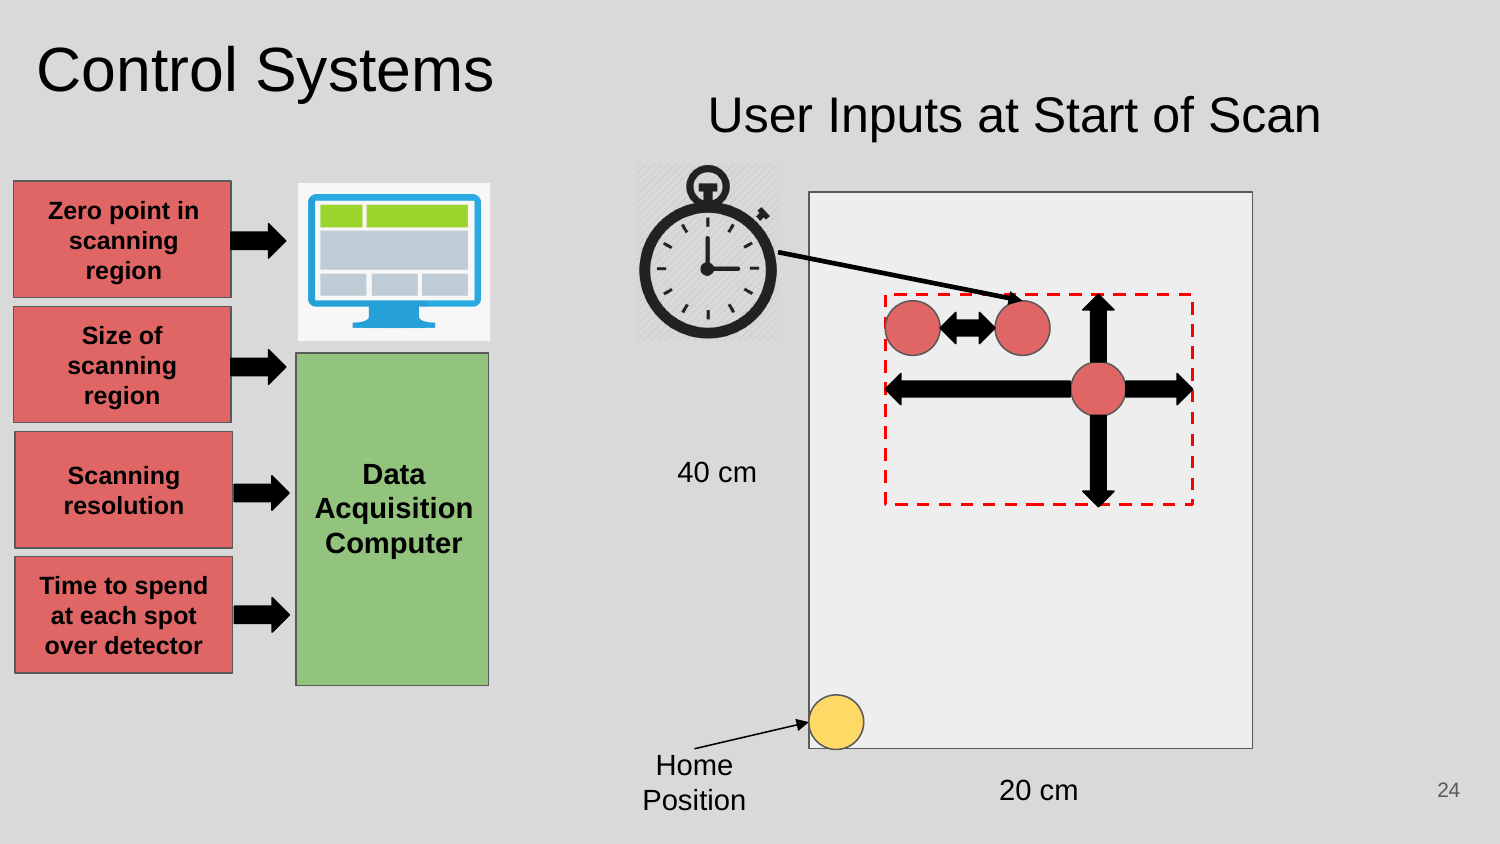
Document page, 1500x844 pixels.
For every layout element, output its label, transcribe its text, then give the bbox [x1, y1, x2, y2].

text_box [694, 721, 810, 749]
slide_number 24 [1385, 756, 1476, 822]
picture [636, 163, 779, 342]
text_box Scanning resolution [39, 439, 209, 540]
text_box [940, 312, 996, 344]
text_box [230, 223, 286, 259]
text_box [234, 597, 290, 633]
text_box [885, 308, 941, 356]
text_box Size of scanning region [37, 314, 207, 415]
text_box [885, 373, 1071, 405]
text_box Control Systems [21, 14, 1354, 110]
text_box [15, 556, 233, 673]
text_box [808, 192, 1253, 749]
text_box [808, 694, 864, 750]
text_box 20 cm [967, 756, 1111, 822]
text_box [230, 349, 286, 385]
text_box [1082, 415, 1115, 507]
text_box Zero point in scanning region [20, 191, 228, 288]
text_box [13, 181, 231, 298]
text_box [1082, 294, 1114, 362]
text_box Time to spend at each spot over detector [20, 567, 228, 663]
text_box [15, 431, 233, 548]
text_box [1102, 390, 1193, 505]
picture [297, 183, 491, 342]
text_box [13, 306, 231, 423]
text_box [296, 353, 489, 686]
text_box Home Position [623, 748, 766, 814]
text_box [995, 300, 1051, 356]
text_box Data Acquisition Computer [297, 423, 491, 592]
text_box [885, 294, 1097, 388]
text_box [1100, 294, 1193, 388]
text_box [777, 251, 1023, 301]
text_box [1125, 373, 1193, 405]
text_box 40 cm [646, 438, 789, 503]
text_box [1071, 362, 1125, 416]
text_box [885, 390, 1095, 505]
text_box User Inputs at Start of Scan [692, 67, 1386, 152]
text_box [234, 475, 290, 511]
